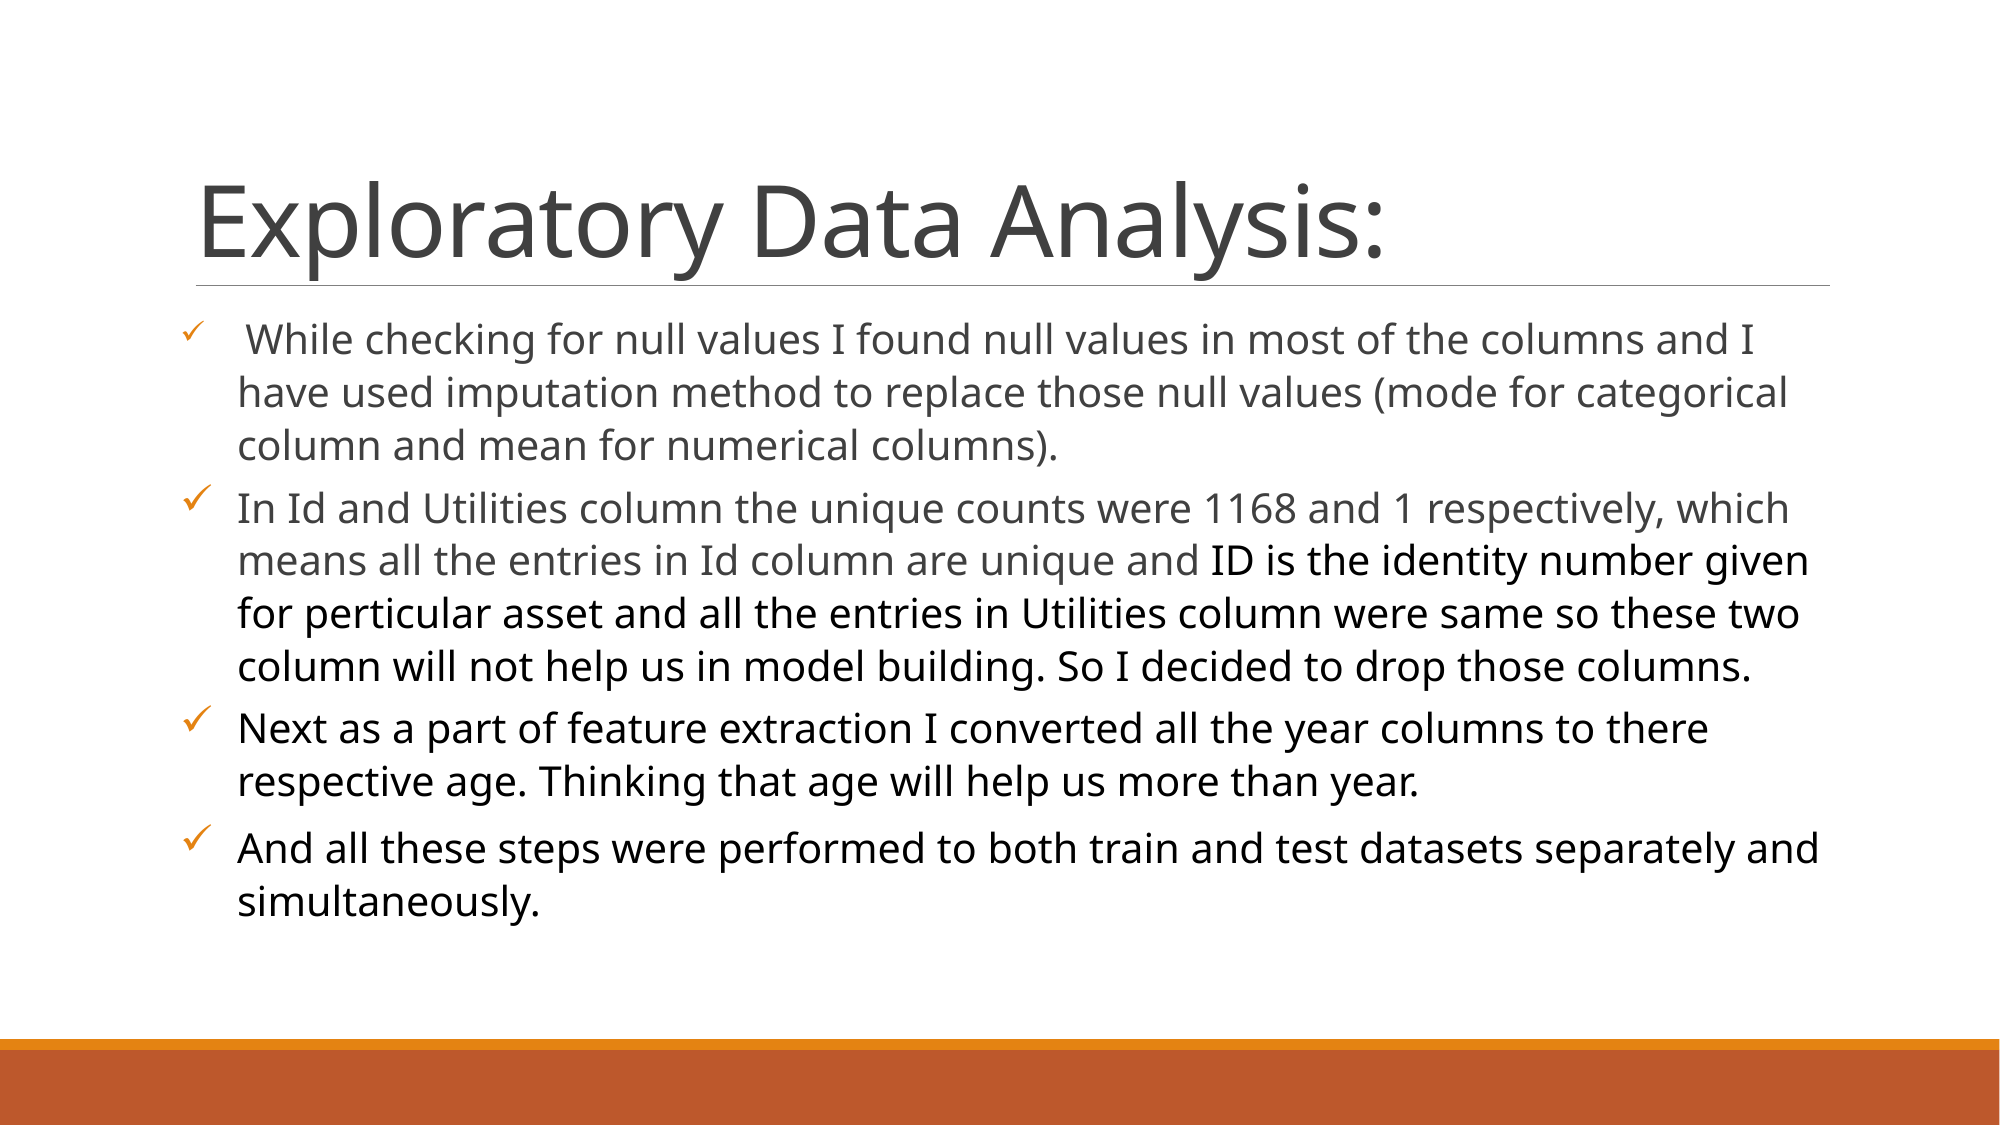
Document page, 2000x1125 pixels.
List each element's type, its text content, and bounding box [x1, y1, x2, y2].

title Exploratory Data Analysis: [179, 47, 1830, 285]
list While checking for null values I found null values in most of the columns and I have used imputation method to replace those null values (mode for categorical column and mean for numerical columns). In Id and Utilities column the unique counts were 1168 and 1 respectively, which means all the entries in Id column are unique and ID is the identity number given for perticular asset and all the entries in Utilities column were same so these two column will not help us in model building. So I decided to drop those columns. Next as a part of feature extraction I converted all the year columns to there respective age. Thinking that age will help us more than year. And all these steps were performed to both train and test datasets separately and simultaneously. [179, 302, 1830, 963]
